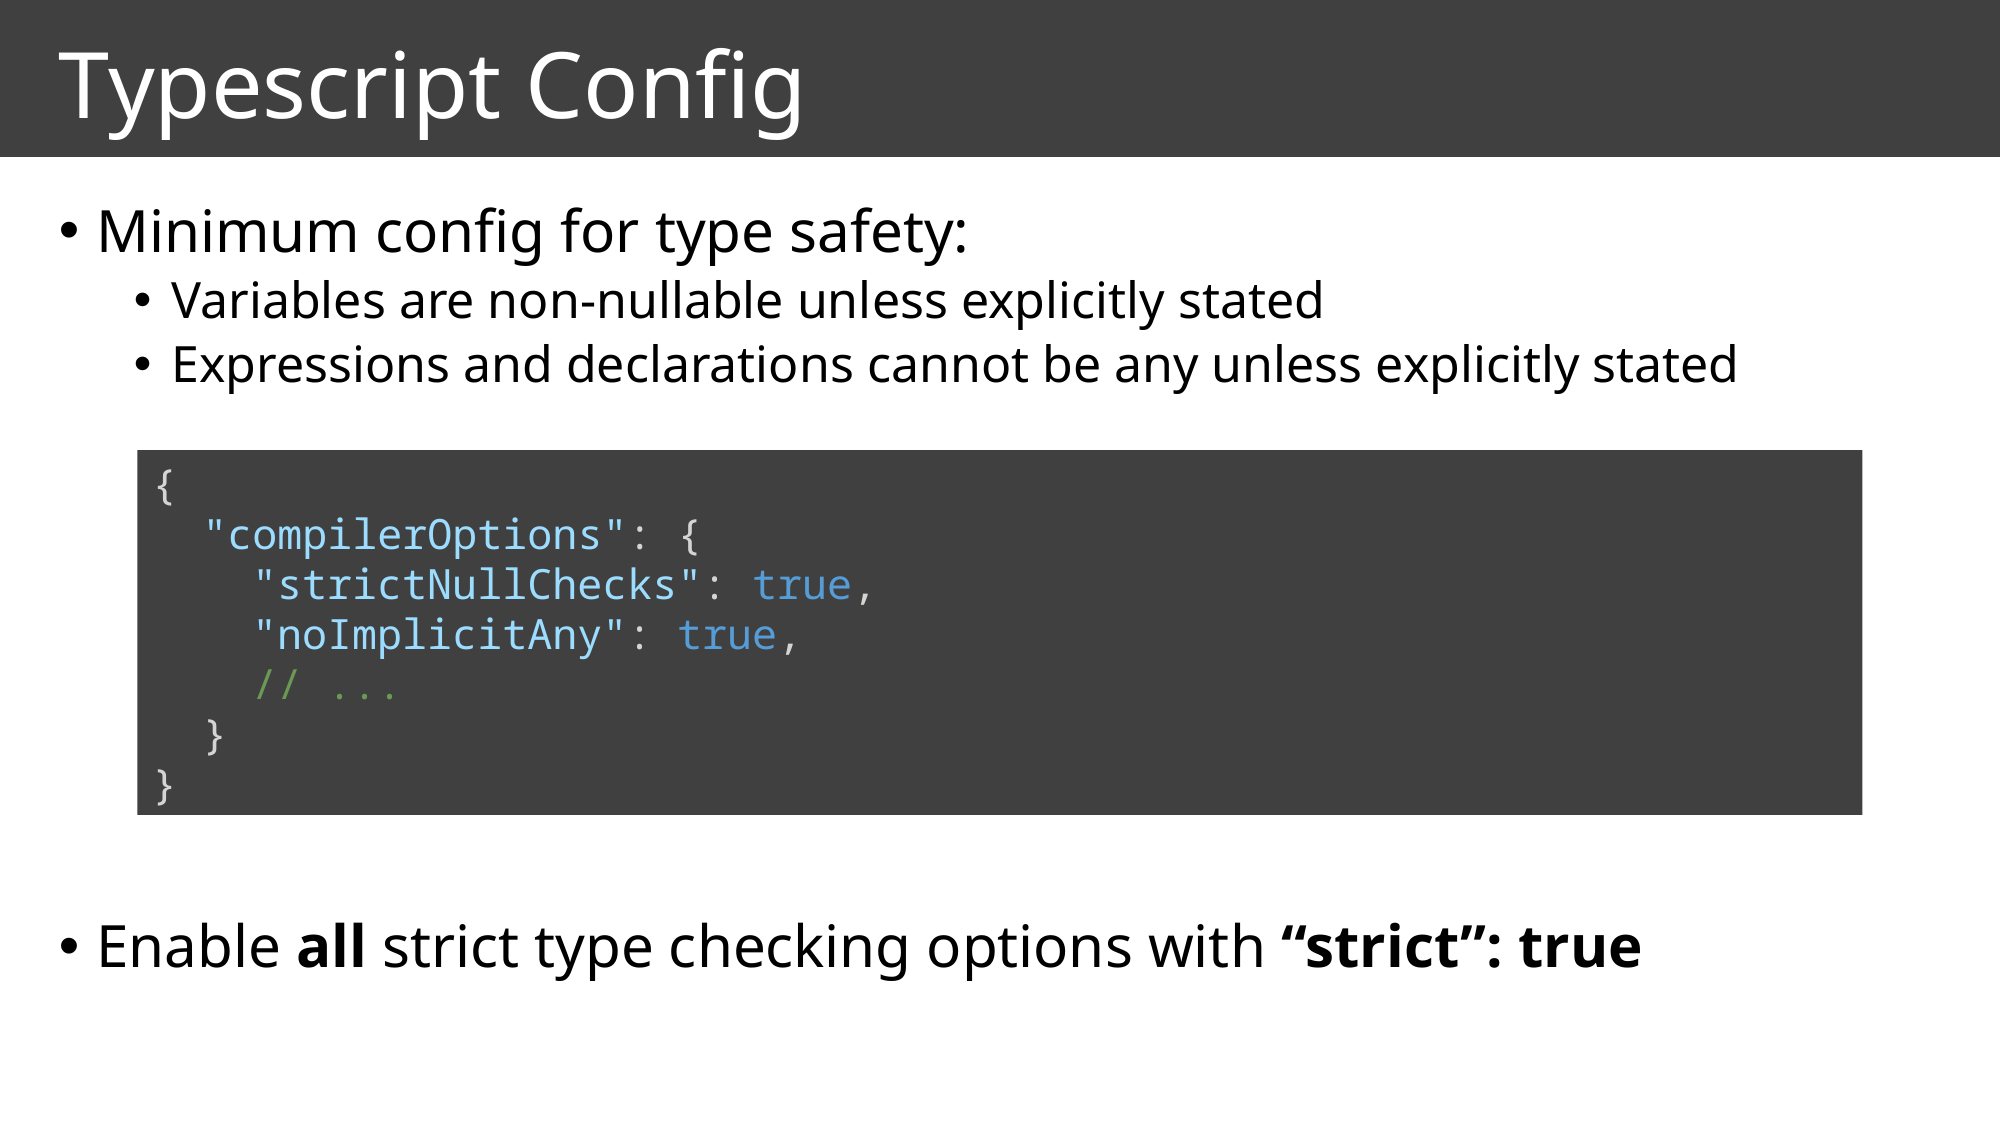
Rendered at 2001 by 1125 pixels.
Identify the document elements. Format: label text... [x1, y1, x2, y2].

title Typescript Config [43, 0, 1956, 178]
text_box { "compilerOptions": { "strictNullChecks": true, "noImplicitAny": true, // ... } } [137, 450, 1863, 815]
list Minimum config for type safety: Variables are non-nullable unless explicitly stated Expressions and declarations cannot be any unless explicitly stated Enable all strict type checking options with “strict”: true [43, 194, 1956, 1017]
